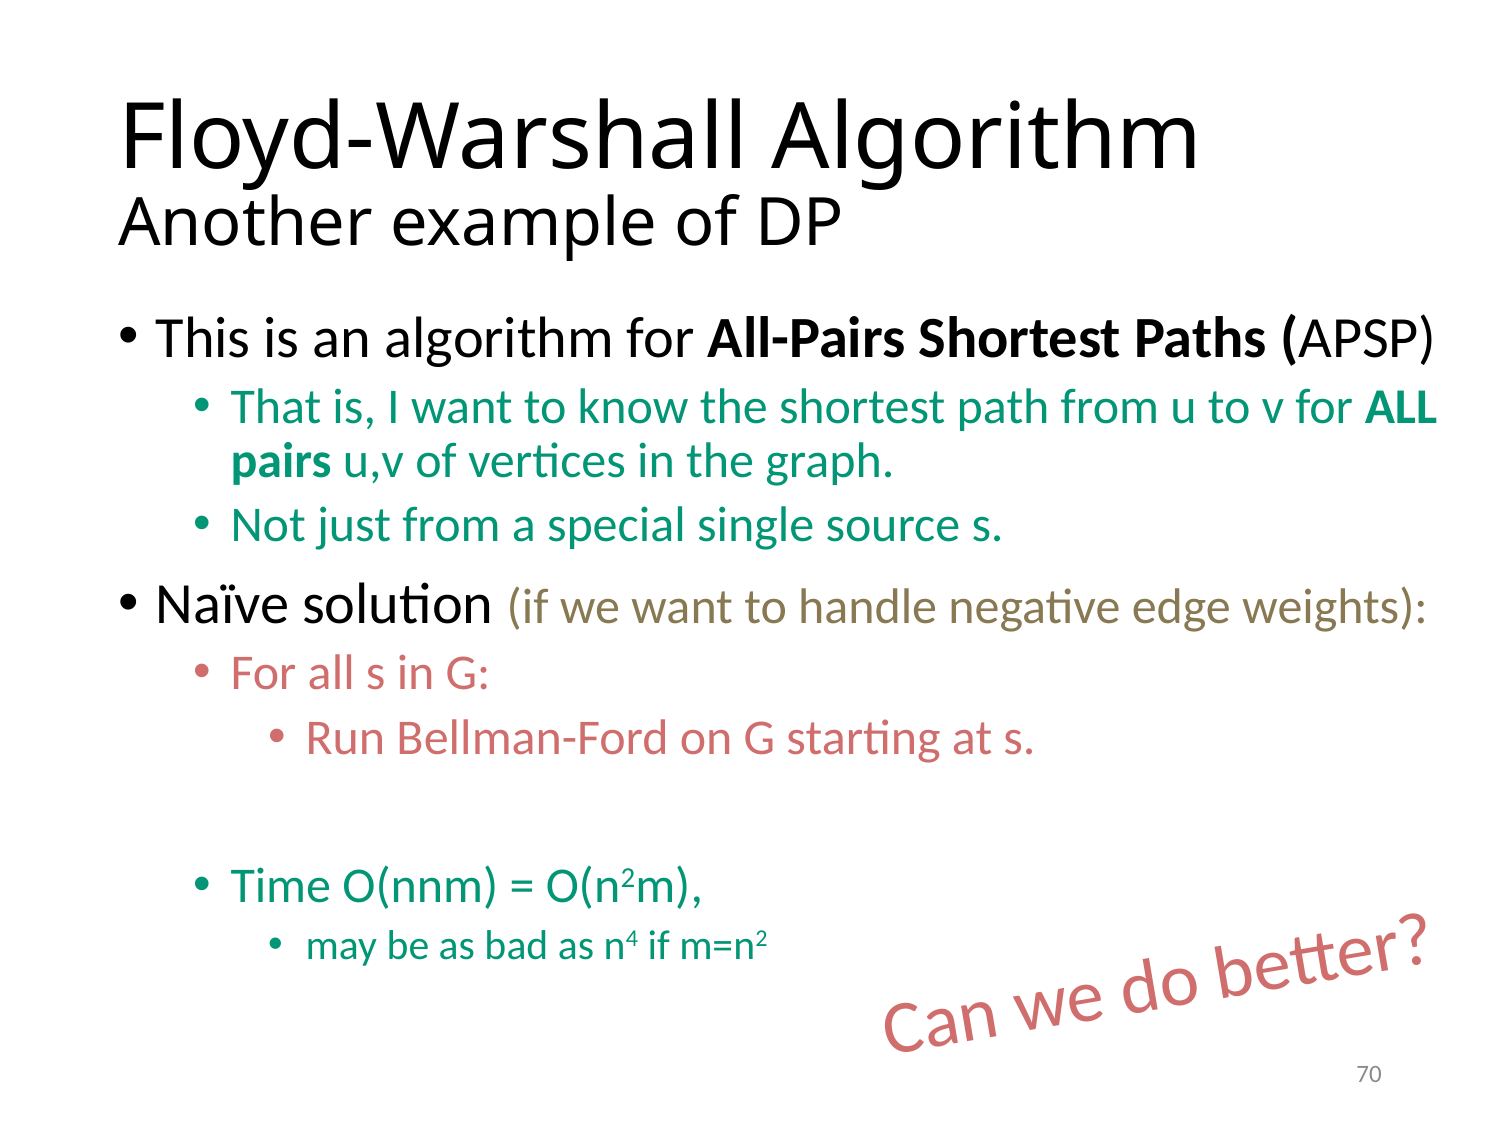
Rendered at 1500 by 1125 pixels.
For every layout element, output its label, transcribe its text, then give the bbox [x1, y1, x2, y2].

text_box Floyd-Warshall Algorithm Another example of DP [103, 65, 1397, 284]
slide_number 70 [1059, 1042, 1397, 1103]
text_box Can we do better? [859, 867, 1500, 1080]
